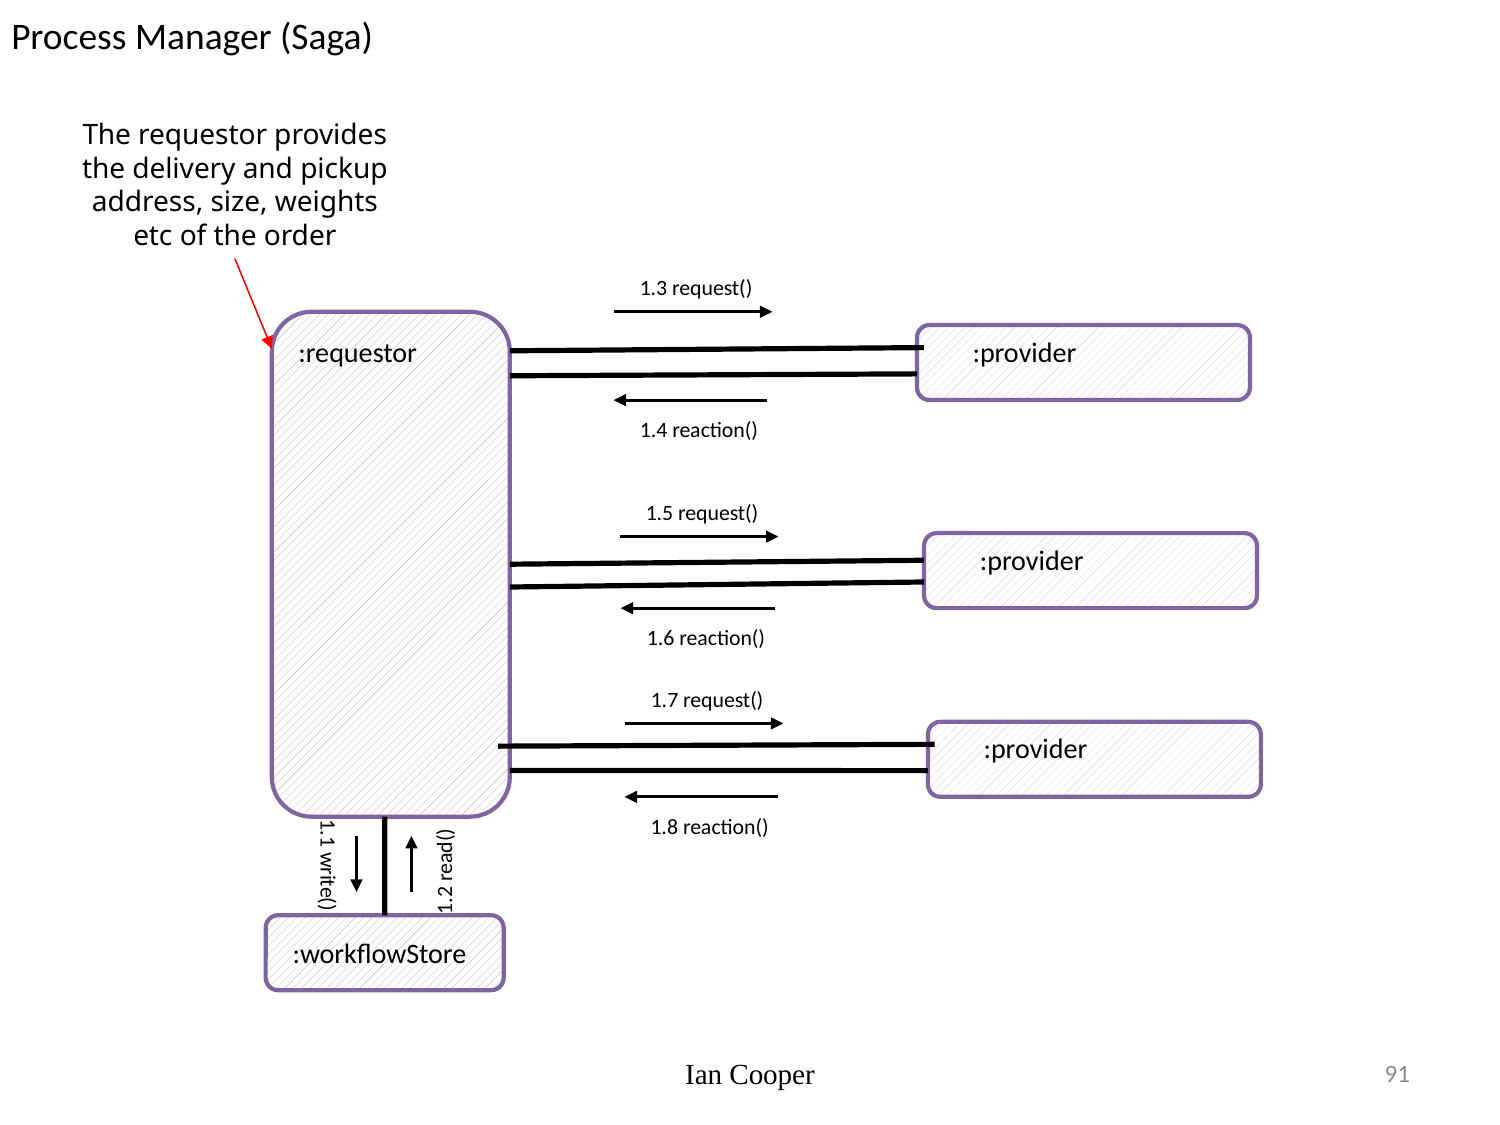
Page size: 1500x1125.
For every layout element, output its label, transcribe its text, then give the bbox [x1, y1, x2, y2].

footer Ian Cooper [512, 1042, 988, 1103]
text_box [509, 581, 925, 588]
text_box :provider [964, 534, 1237, 584]
text_box [263, 913, 506, 993]
text_box 1.2 read() [422, 781, 464, 930]
text_box [925, 719, 1263, 799]
text_box 1.8 reaction() [635, 804, 825, 846]
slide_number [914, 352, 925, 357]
text_box The requestor provides the delivery and pickup address, size, weights etc of the order [58, 108, 412, 259]
text_box Process Manager (Saga) [0, 0, 1500, 69]
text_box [509, 347, 925, 352]
text_box [921, 530, 1260, 611]
text_box 1.6 reaction() [632, 616, 821, 658]
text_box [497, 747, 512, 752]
text_box [914, 322, 1253, 403]
text_box :provider [968, 723, 1241, 772]
text_box [269, 309, 512, 819]
text_box 1.7 request() [636, 677, 784, 719]
text_box :provider [957, 326, 1230, 376]
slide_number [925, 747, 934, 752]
text_box :requestor [283, 326, 510, 376]
text_box :workflowStore [277, 928, 505, 977]
text_box 1.1 write() [308, 804, 350, 953]
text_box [234, 260, 273, 349]
text_box 1.4 reaction() [625, 408, 814, 450]
slide_number 91 [1074, 1042, 1425, 1103]
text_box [509, 559, 925, 565]
text_box 1.5 request() [631, 491, 779, 533]
text_box 1.3 request() [625, 266, 773, 308]
